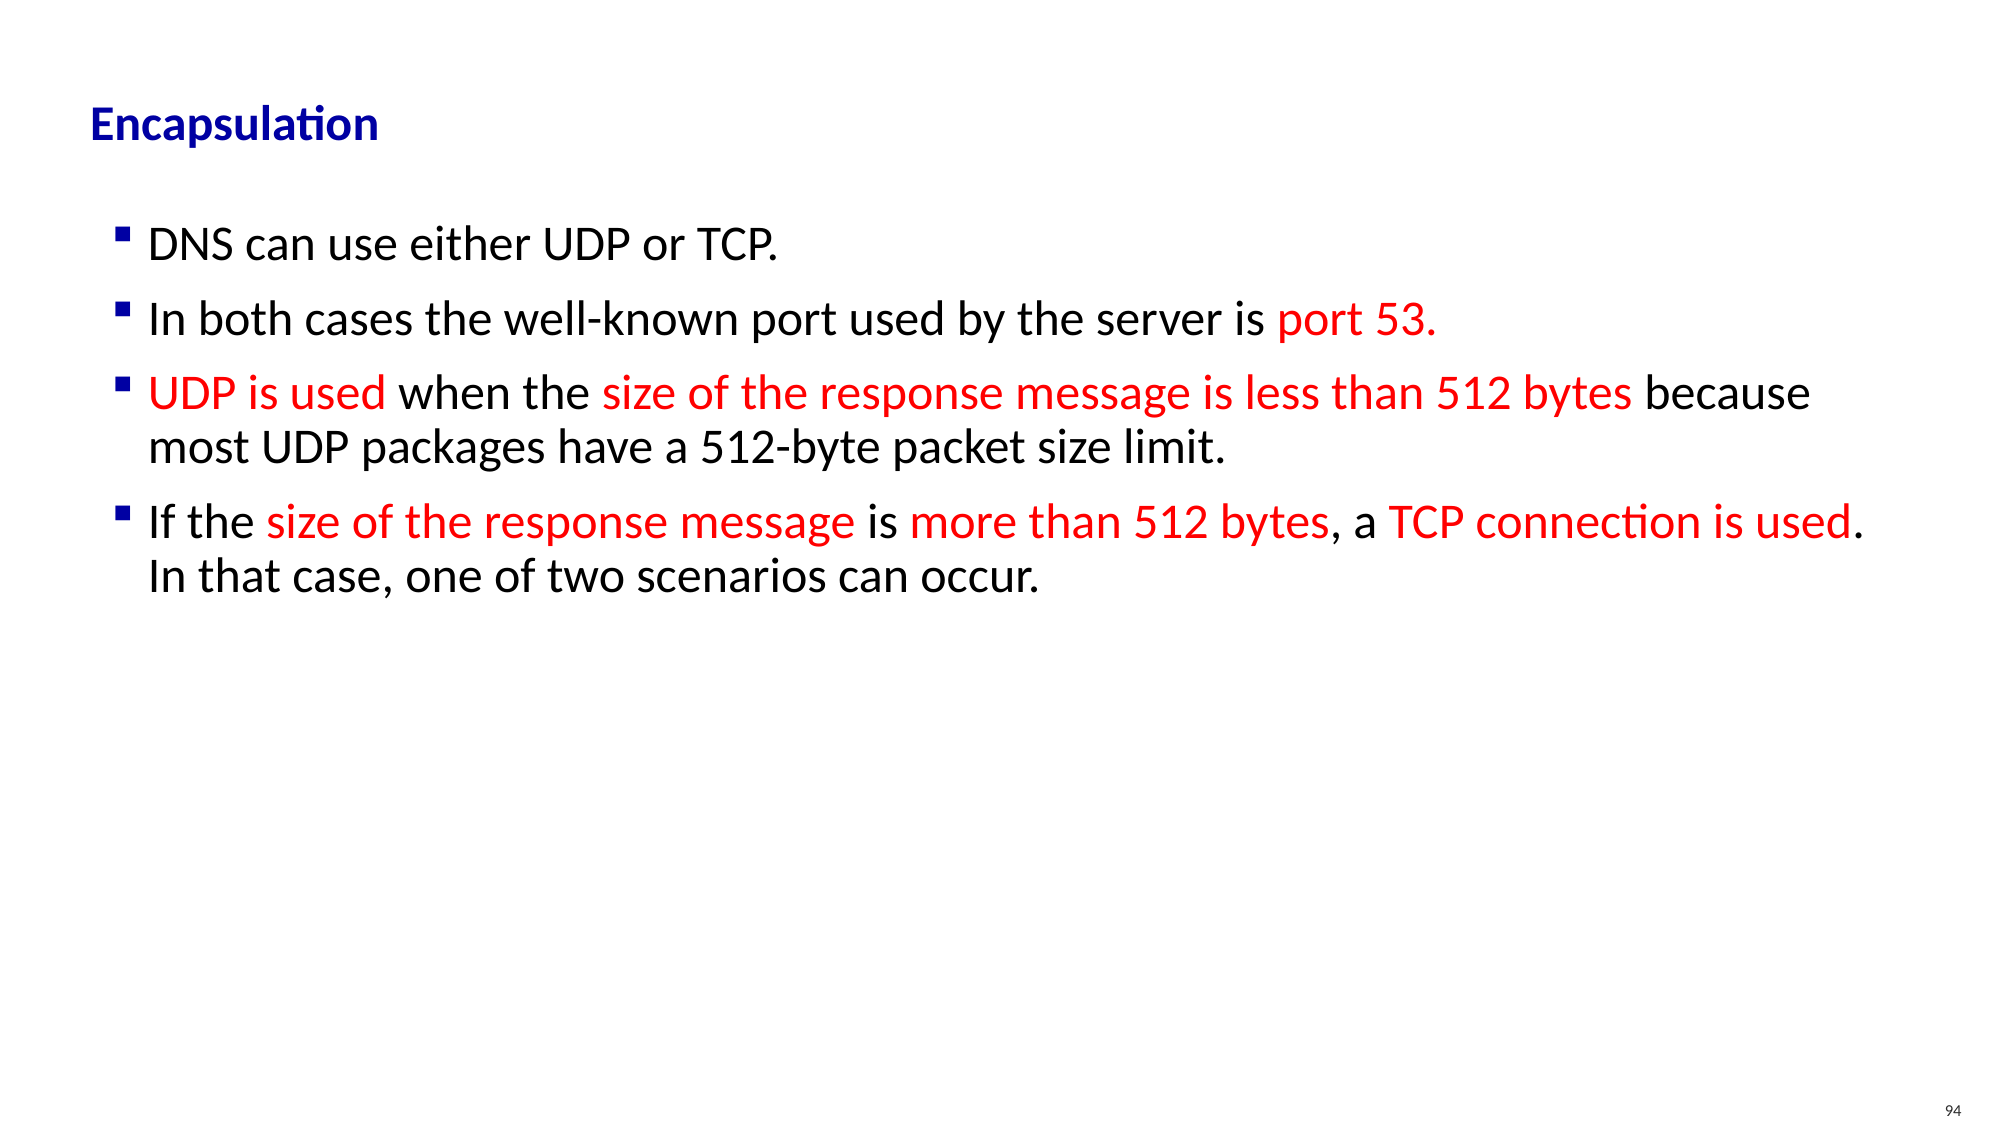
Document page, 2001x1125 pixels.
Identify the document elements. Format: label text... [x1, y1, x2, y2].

title Encapsulation [75, 65, 1925, 177]
list DNS can use either UDP or TCP. In both cases the well-known port used by the server is port 53. UDP is used when the size of the response message is less than 512 bytes because most UDP packages have a 512-byte packet size limit. If the size of the response message is more than 512 bytes, a TCP connection is used. In that case, one of two scenarios can occur. [75, 209, 1925, 1026]
slide_number 94 [1891, 1096, 1970, 1123]
